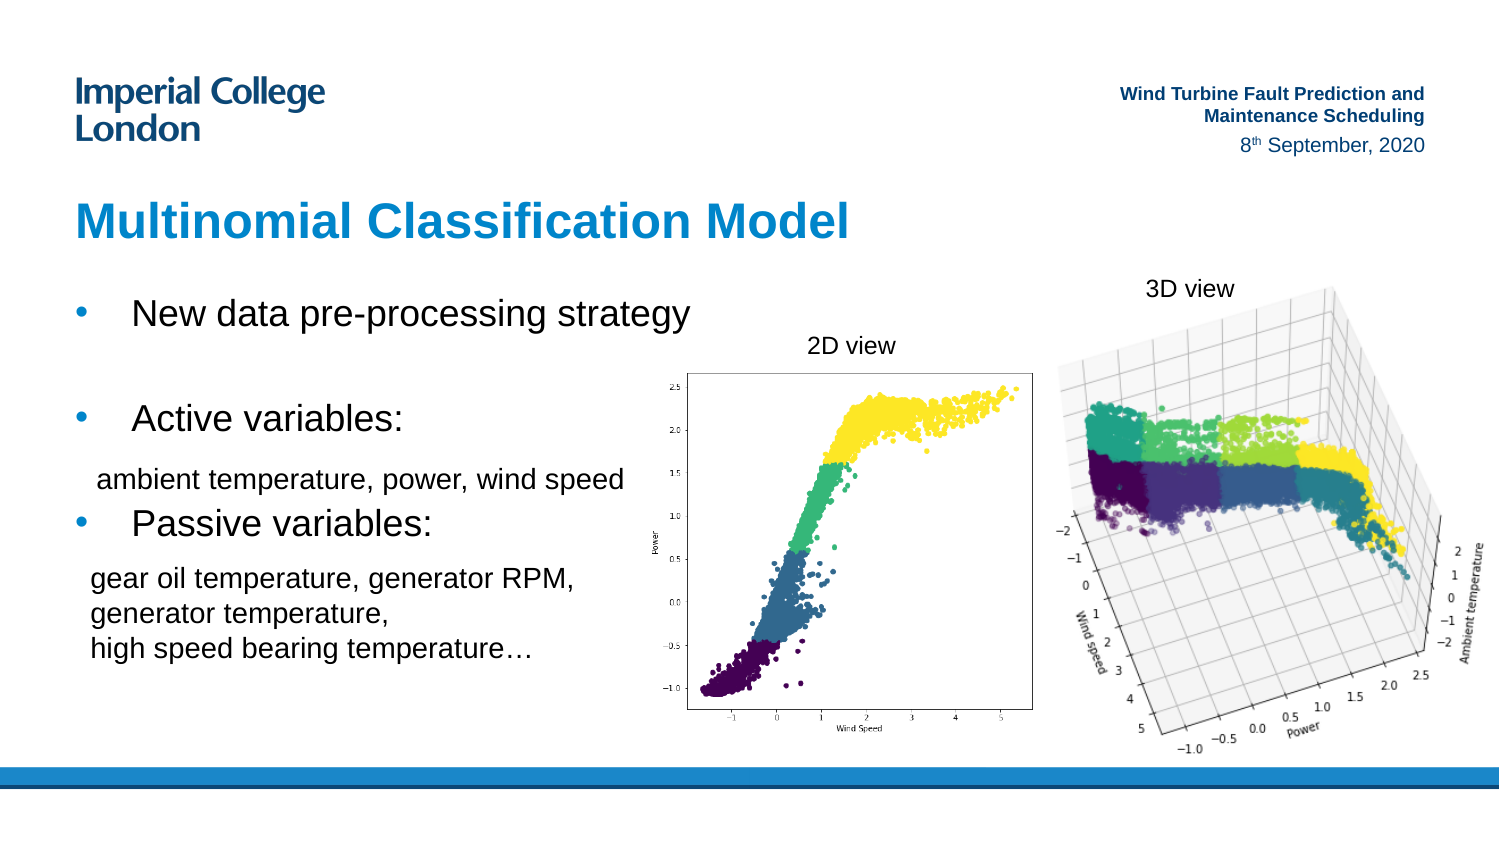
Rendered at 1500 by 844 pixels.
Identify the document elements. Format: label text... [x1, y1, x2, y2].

list Wind Turbine Fault Prediction and Maintenance Scheduling [1075, 81, 1425, 120]
text_box gear oil temperature, generator RPM, generator temperature, high speed bearing temperature… [75, 552, 591, 673]
list New data pre-processing strategy Active variables: Passive variables: [75, 288, 724, 718]
text_box ambient temperature, power, wind speed [81, 452, 641, 503]
picture [0, 0, 1500, 844]
title Multinomial Classiﬁcation Model [75, 183, 1425, 246]
text_box 2D view [792, 322, 911, 365]
text_box 8th September, 2020 [1187, 131, 1425, 163]
